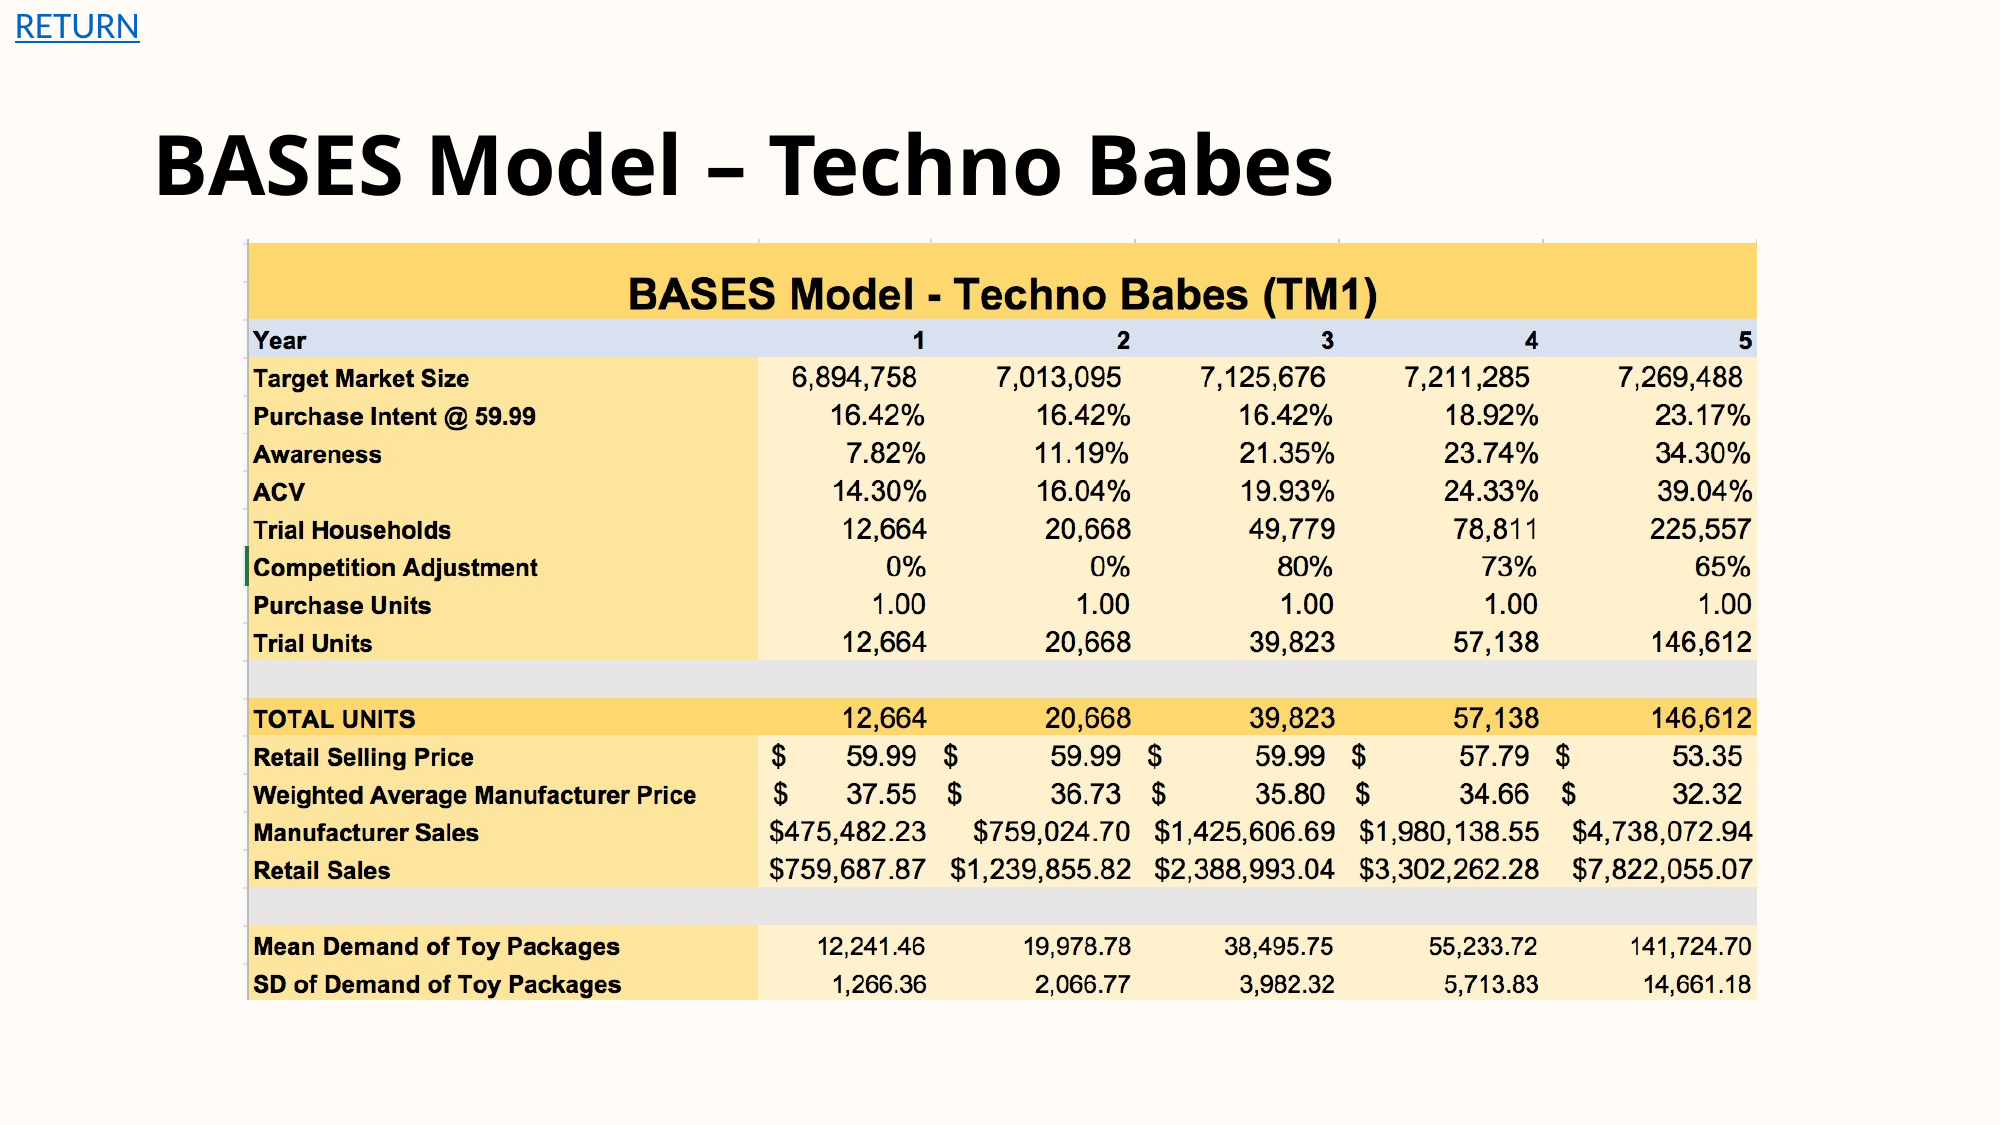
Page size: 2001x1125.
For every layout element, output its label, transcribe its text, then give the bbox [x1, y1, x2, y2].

text_box RETURN [0, 0, 319, 54]
picture [242, 239, 1757, 1000]
title BASES Model – Techno Babes [137, 59, 1863, 278]
